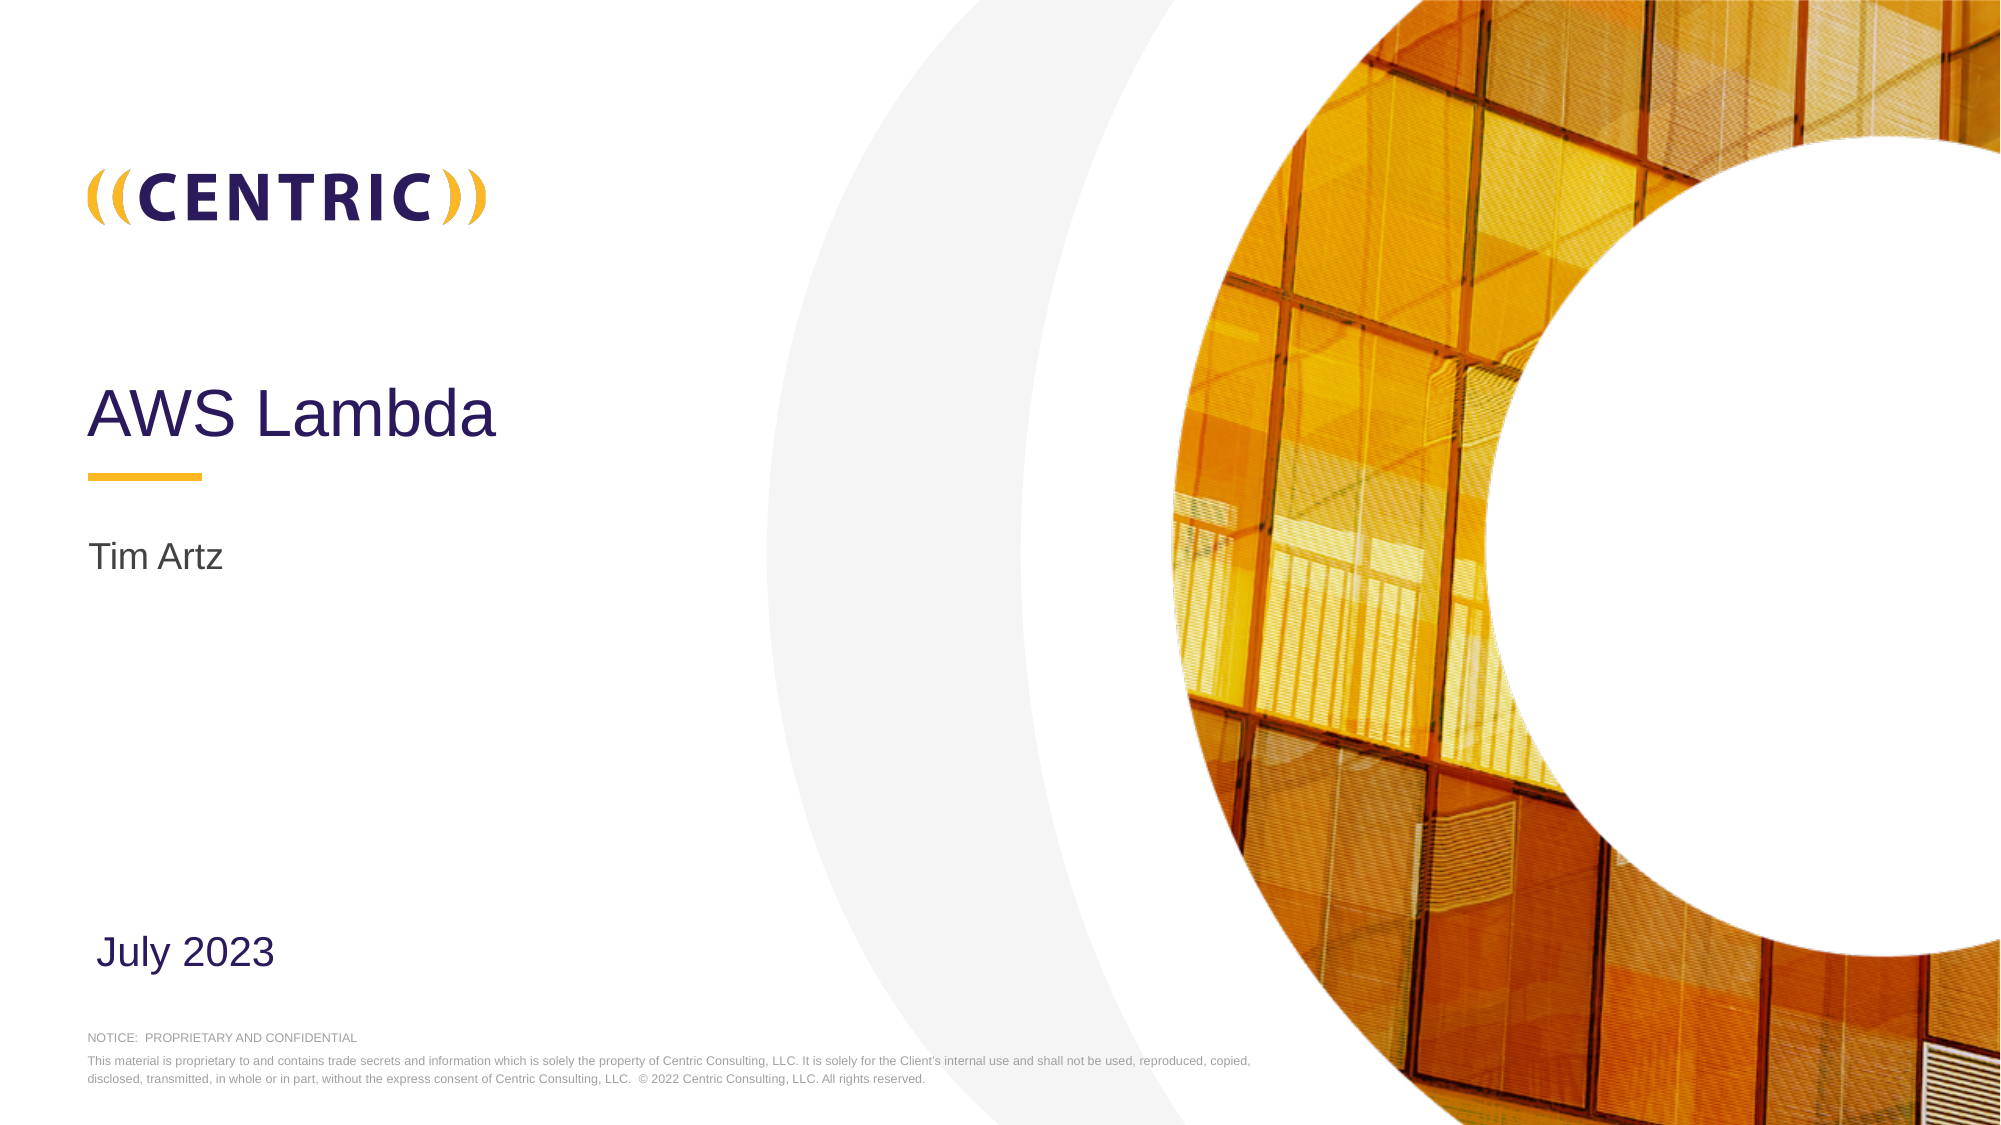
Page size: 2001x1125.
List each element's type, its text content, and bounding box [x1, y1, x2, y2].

list Tim Artz [88, 519, 1989, 605]
picture [1158, 0, 2001, 1125]
list July 2023 [87, 917, 553, 994]
title AWS Lambda [87, 371, 1989, 479]
